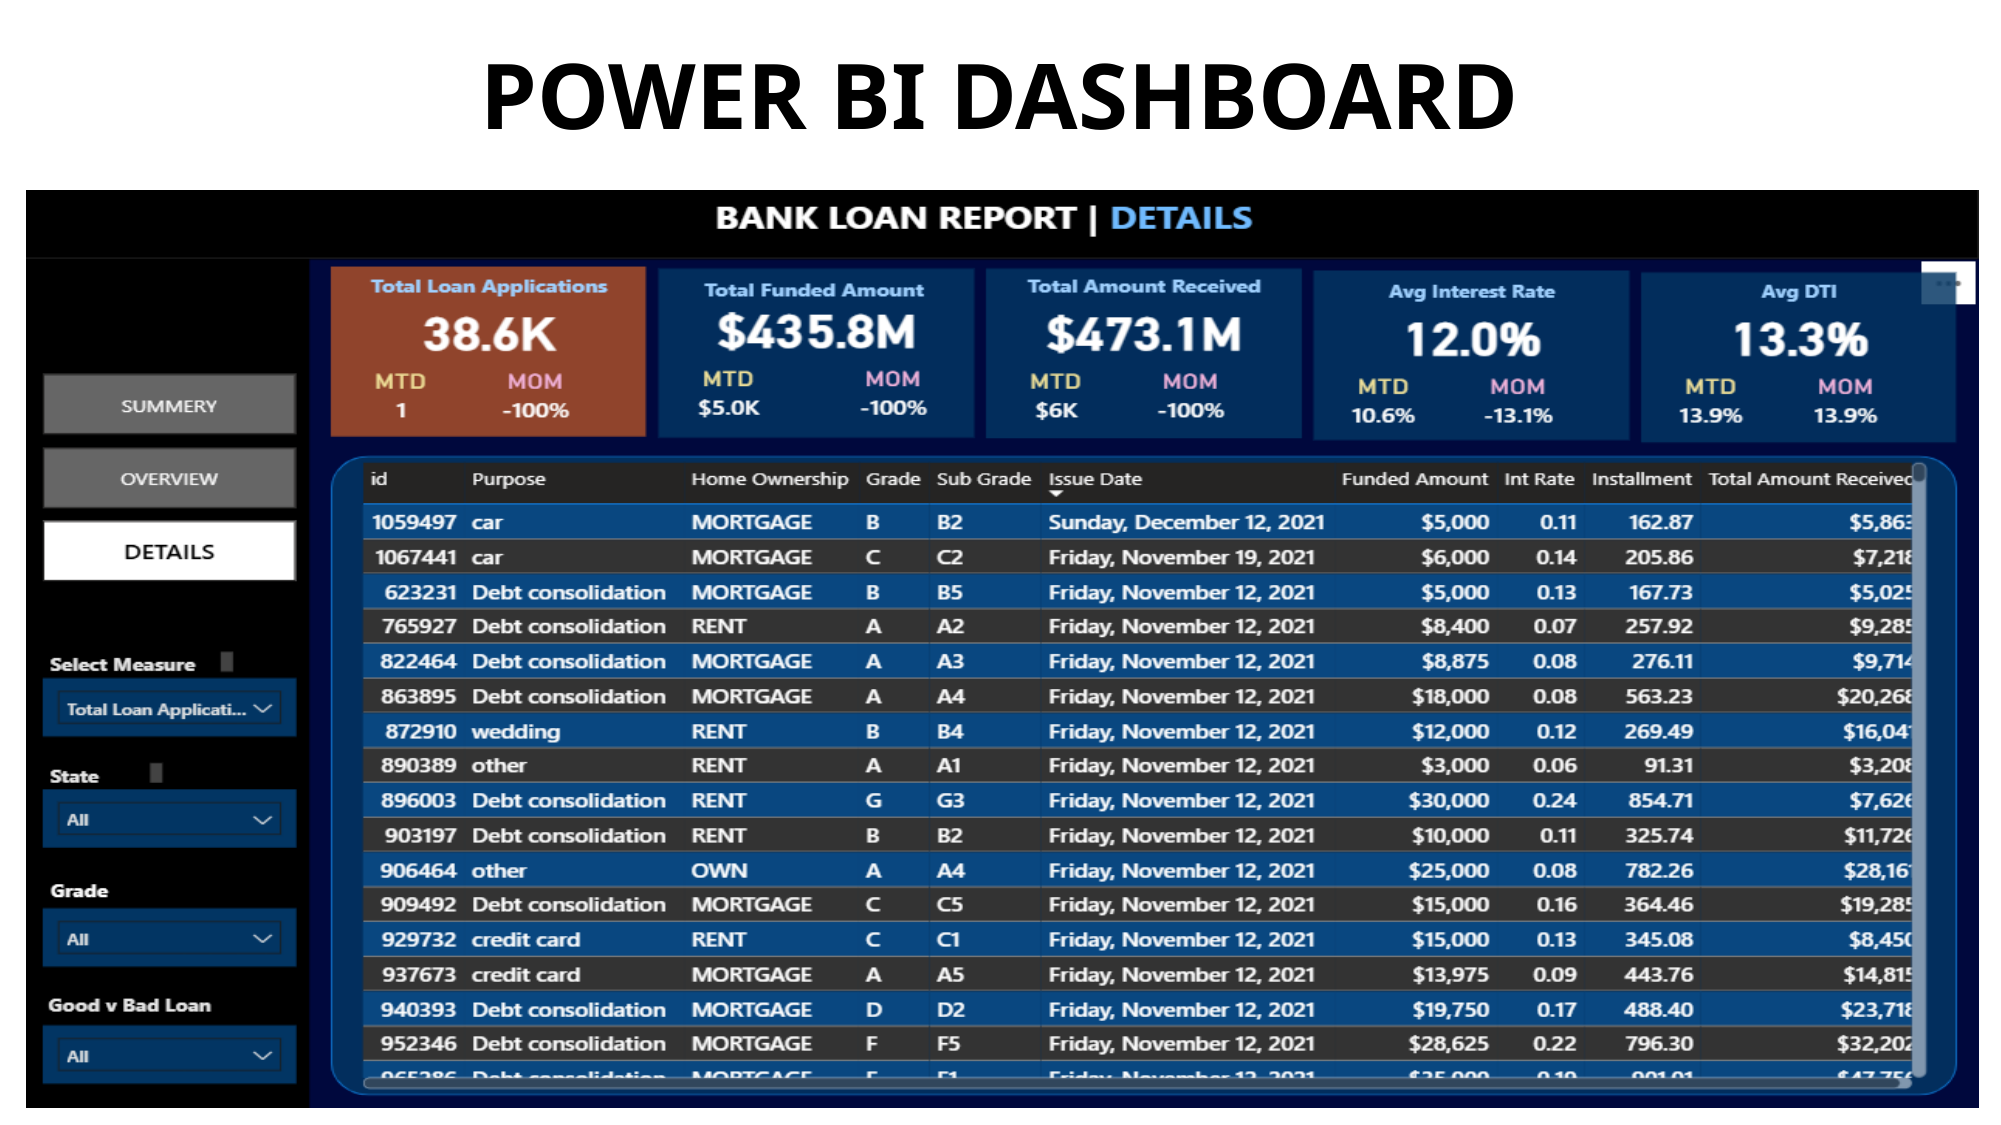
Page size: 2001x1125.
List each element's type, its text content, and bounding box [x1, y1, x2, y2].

title POWER BI DASHBOARD [137, 42, 1863, 157]
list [26, 190, 1979, 1108]
